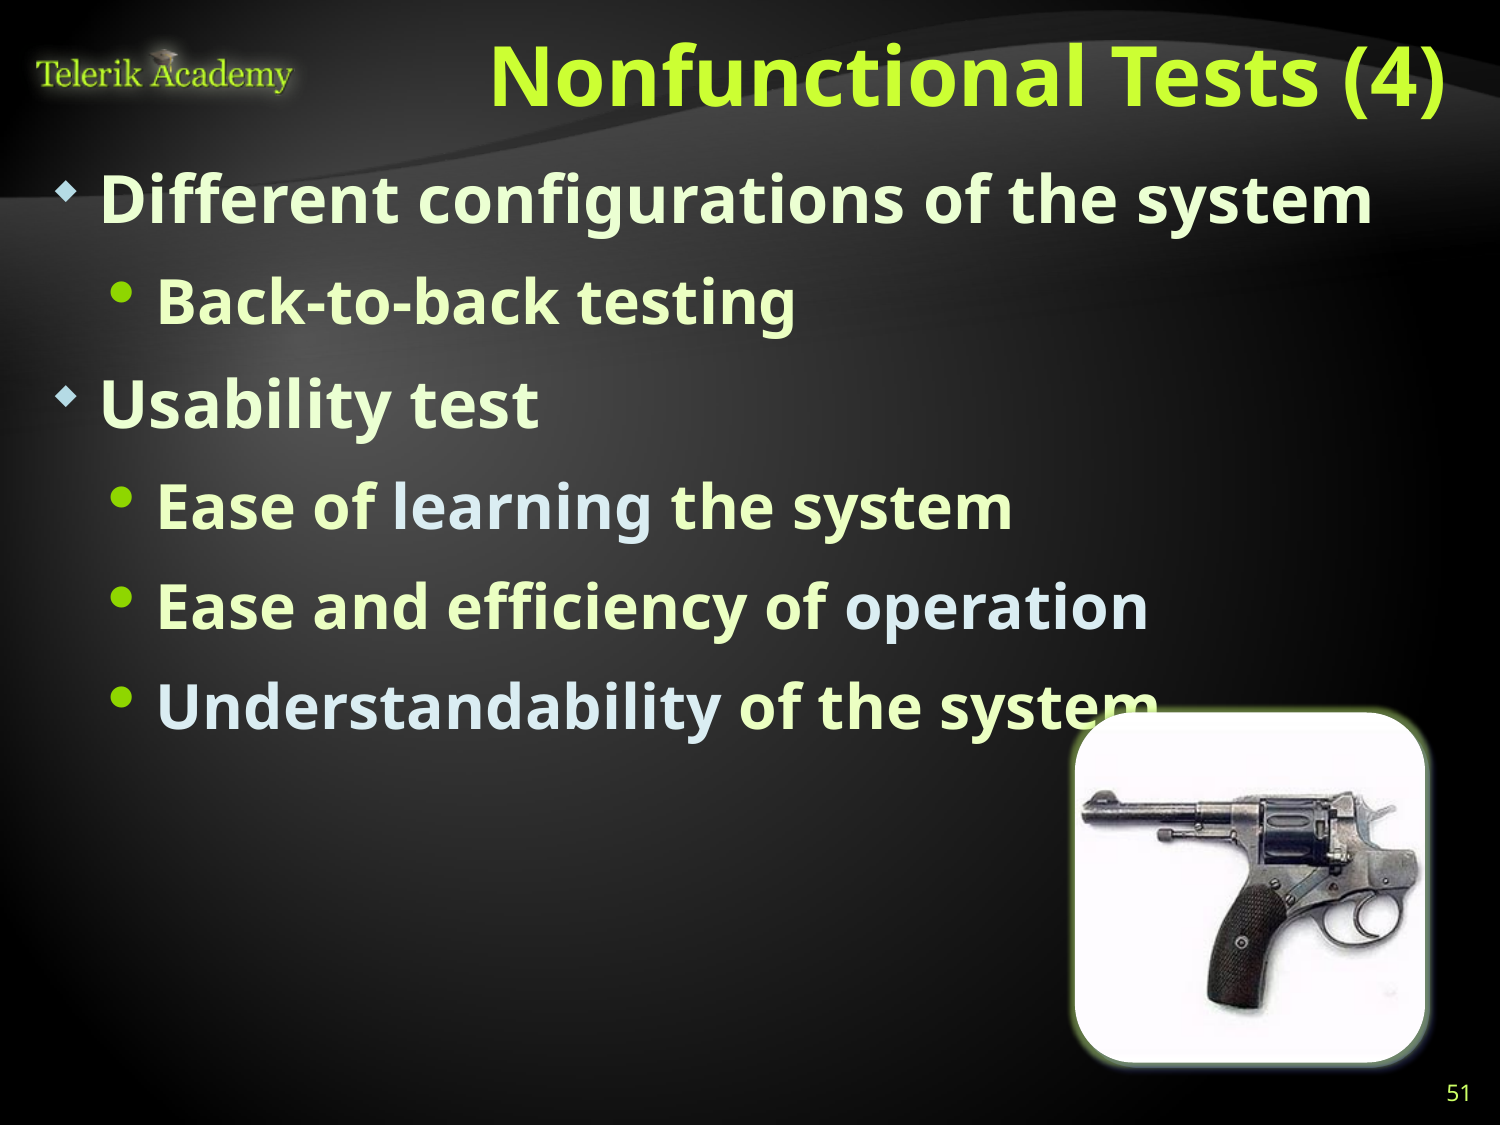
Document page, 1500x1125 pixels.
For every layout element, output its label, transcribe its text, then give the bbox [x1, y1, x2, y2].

title Nonfunctional Tests (4) [300, 12, 1463, 149]
picture [0, 0, 1500, 1125]
list Different configurations of the system Back-to-back testing Usability test Ease of learning the system Ease and efficiency of operation Understandability of the system [37, 149, 1463, 1100]
slide_number 51 [1412, 1074, 1488, 1113]
